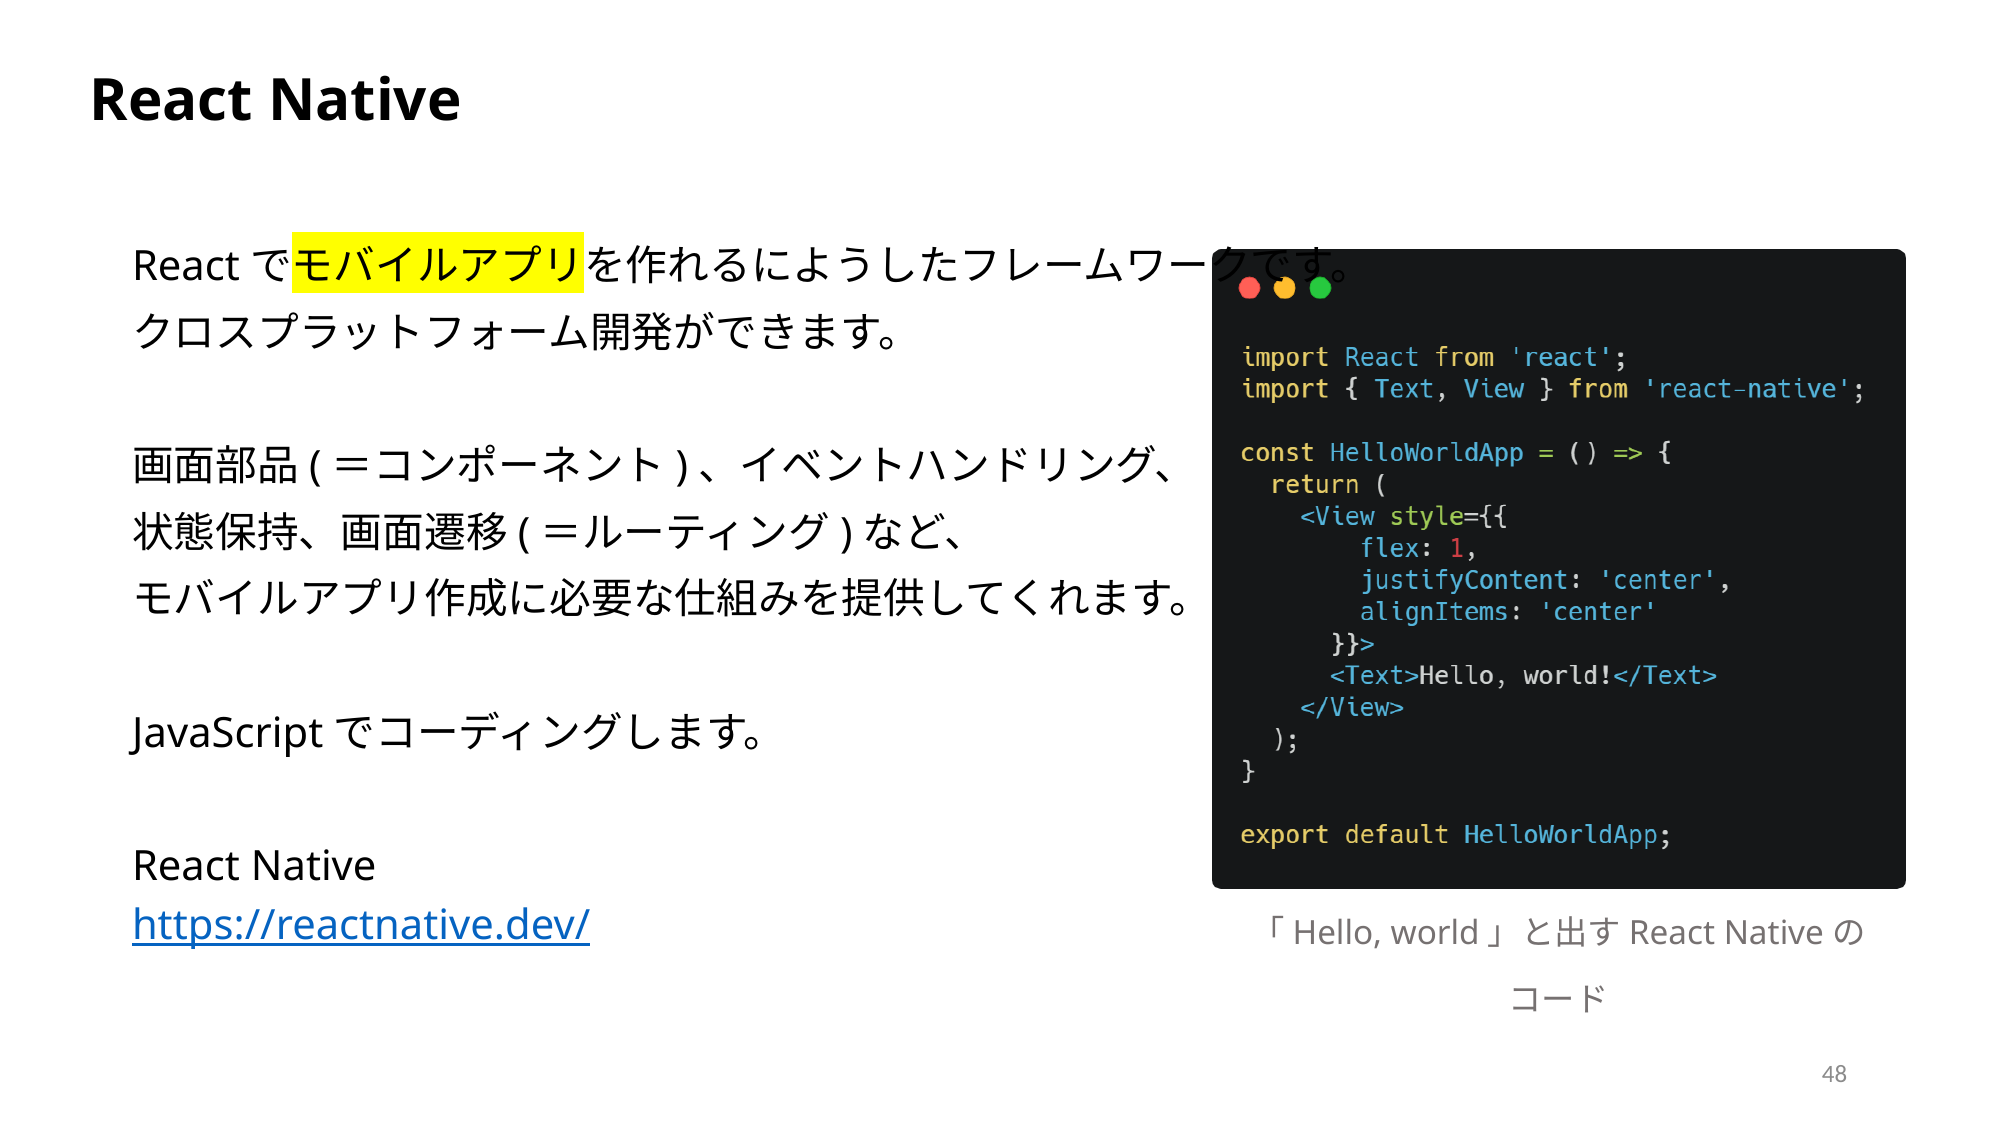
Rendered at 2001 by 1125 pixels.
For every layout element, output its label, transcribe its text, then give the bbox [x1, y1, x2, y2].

text_box Reactでモバイルアプリを作れるにようしたフレームワークです。 クロスプラットフォーム開発ができます。 画面部品(＝コンポーネント)、イベントハンドリング、 状態保持、画面遷移(＝ルーティング)など、 モバイルアプリ作成に必要な仕組みを提供してくれます。 JavaScriptでコーディングします。 React Native https://reactnative.dev/ [117, 214, 1904, 1030]
text_box 「Hello, world」と出すReact Nativeのコード [1235, 926, 1882, 1018]
picture [1165, 199, 1952, 926]
slide_number 48 [1412, 1042, 1863, 1103]
text_box React Native [74, 54, 1454, 140]
